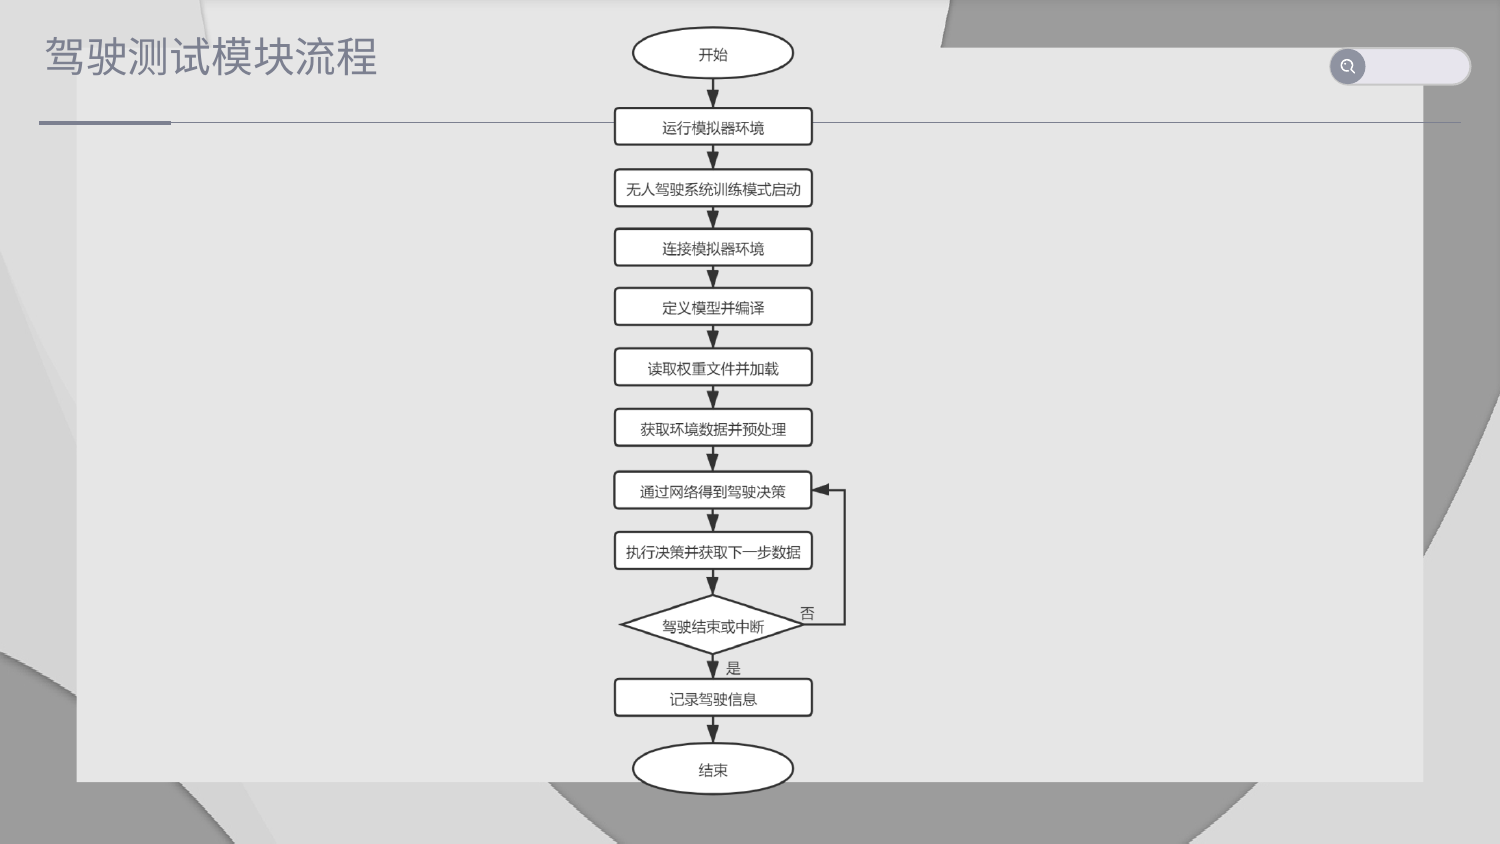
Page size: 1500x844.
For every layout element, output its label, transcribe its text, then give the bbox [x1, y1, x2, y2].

text_box 驾驶测试模块流程 [29, 23, 394, 88]
picture [0, 0, 1500, 844]
